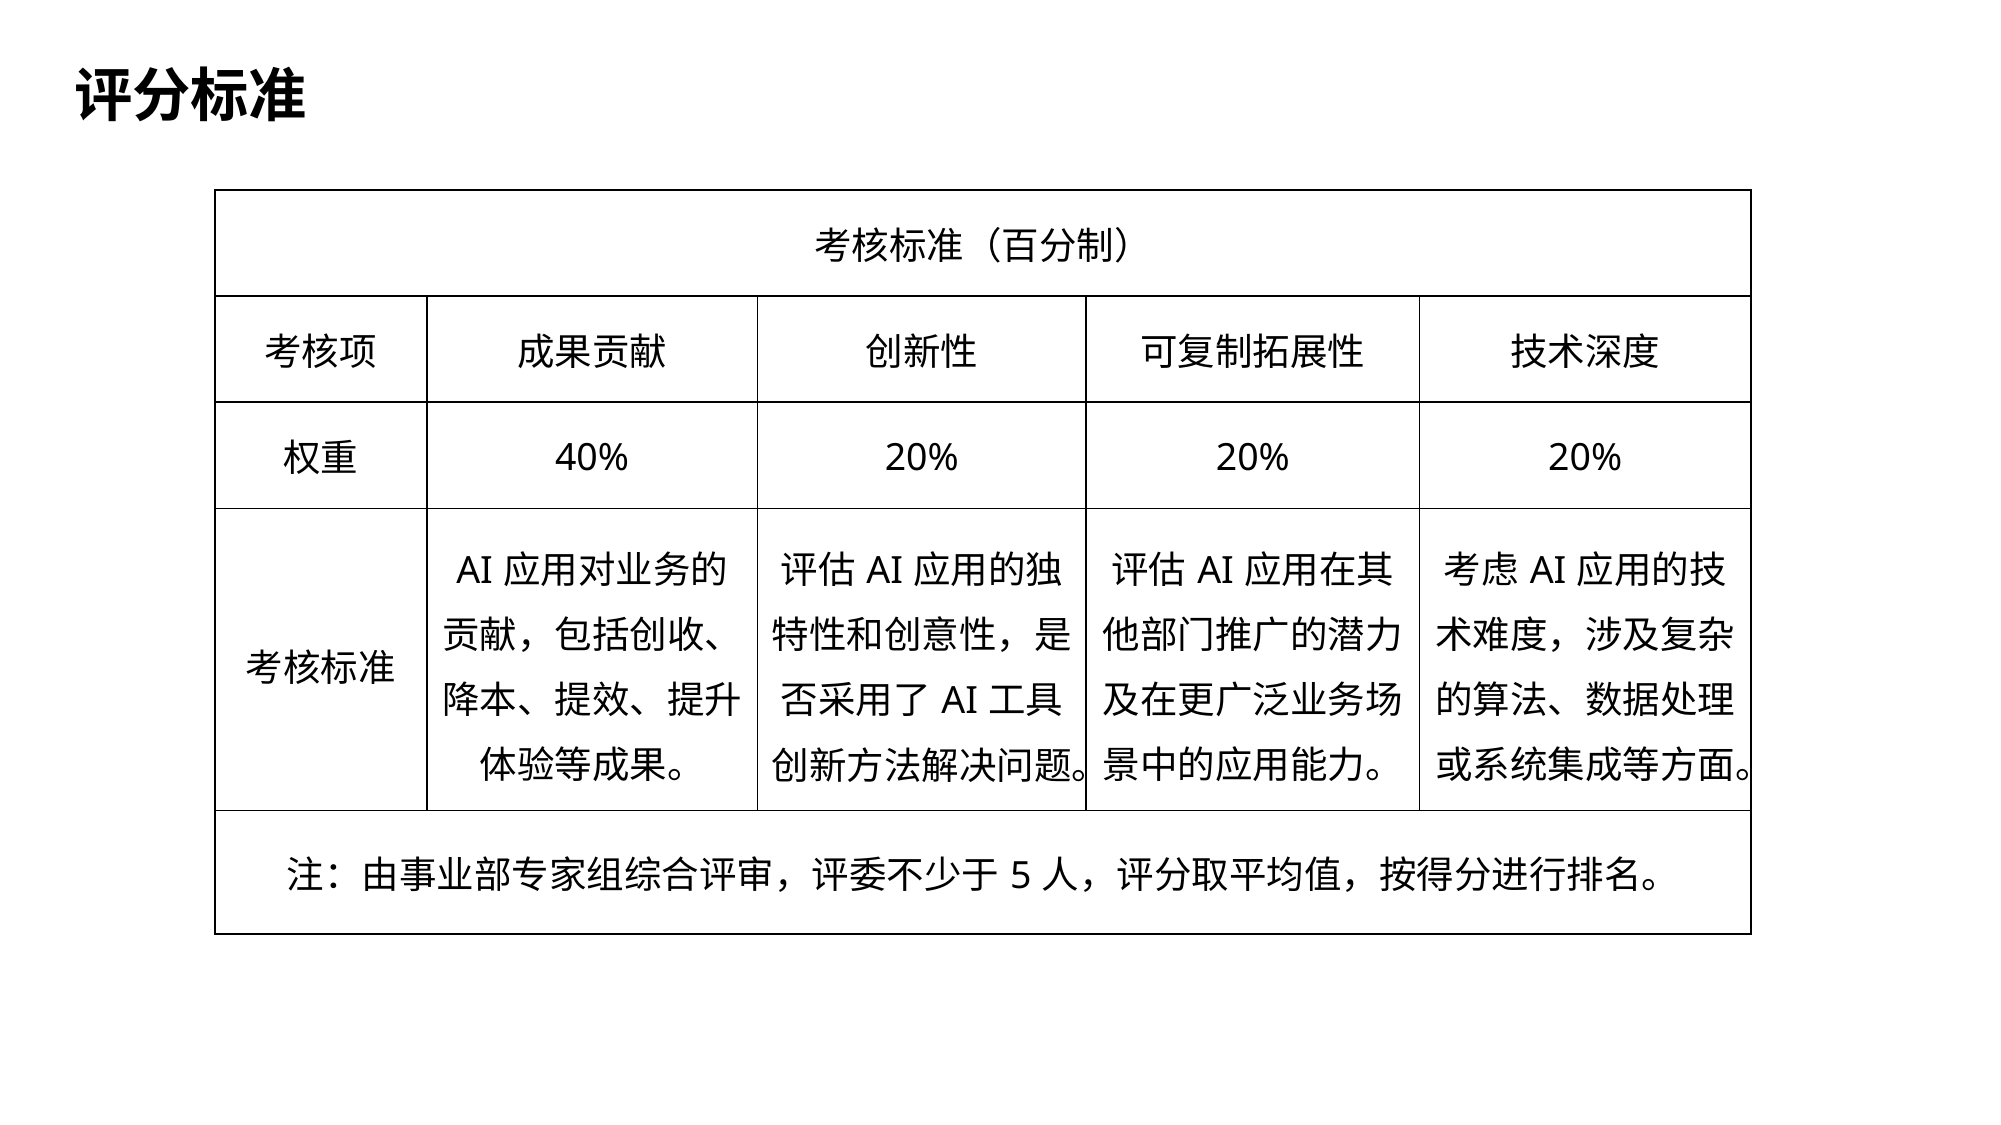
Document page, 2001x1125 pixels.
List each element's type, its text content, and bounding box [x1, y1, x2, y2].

table_cell 20% [1420, 403, 1750, 508]
table_cell 20% [758, 403, 1085, 508]
table_header 考核标准（百分制） [216, 191, 1750, 295]
table_cell 可复制拓展性 [1087, 297, 1419, 401]
table_cell 创新性 [758, 297, 1085, 401]
table_cell 考虑AI应用的技术难度，涉及复杂的算法、数据处理或系统集成等方面。 [1420, 509, 1750, 810]
table_cell 考核项 [216, 297, 426, 401]
text_box 评分标准 [59, 58, 891, 132]
table_cell 20% [1087, 403, 1419, 508]
table_cell 权重 [216, 403, 426, 508]
table_cell 评估AI应用的独特性和创意性，是否采用了AI工具创新方法解决问题。 [758, 509, 1085, 810]
table_cell 技术深度 [1420, 297, 1750, 401]
table_cell 注：由事业部专家组综合评审，评委不少于5人，评分取平均值，按得分进行排名。 [216, 811, 1750, 933]
table_cell 评估AI应用在其他部门推广的潜力及在更广泛业务场景中的应用能力。 [1087, 509, 1419, 810]
table_cell 考核标准 [216, 509, 426, 810]
table_cell 成果贡献 [428, 297, 757, 401]
table_cell 40% [428, 403, 757, 508]
table_cell AI应用对业务的贡献，包括创收、降本、提效、提升体验等成果。 [428, 509, 757, 810]
